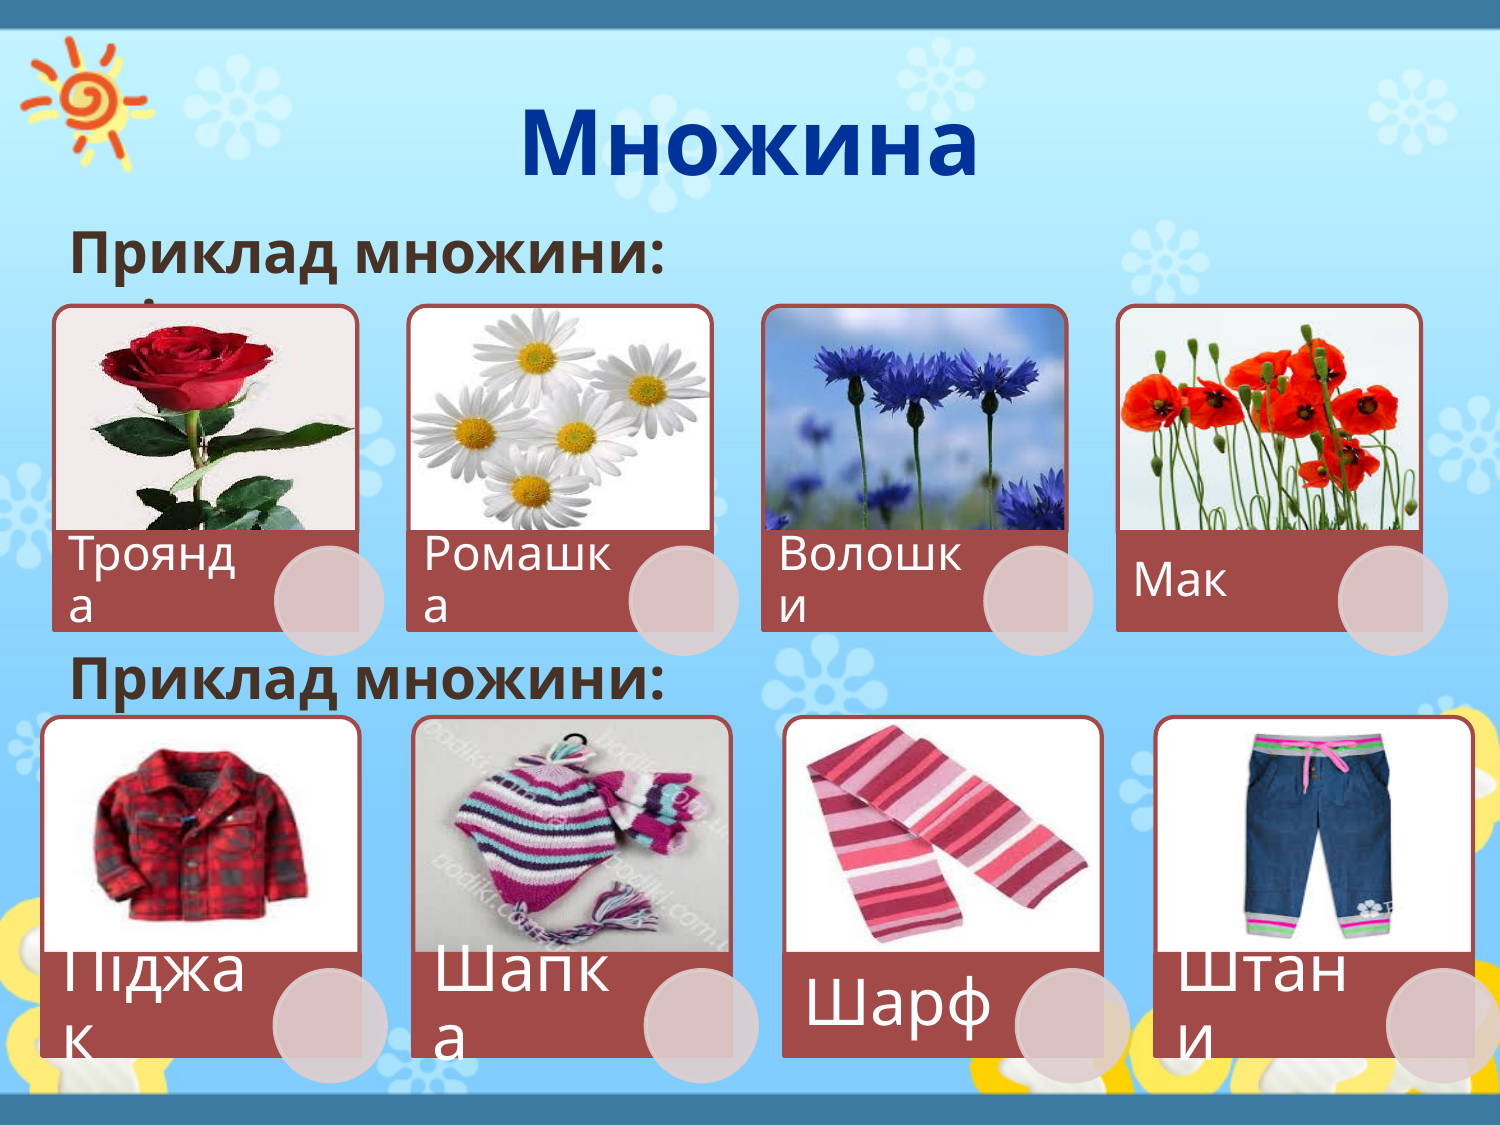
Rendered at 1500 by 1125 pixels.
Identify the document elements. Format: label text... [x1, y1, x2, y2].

picture [0, 0, 1500, 1125]
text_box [52, 290, 1448, 670]
title Множина [75, 45, 1425, 233]
list Приклад множини: квіти [53, 208, 716, 290]
list Приклад множини: одяг [53, 685, 716, 713]
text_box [40, 715, 1500, 1083]
